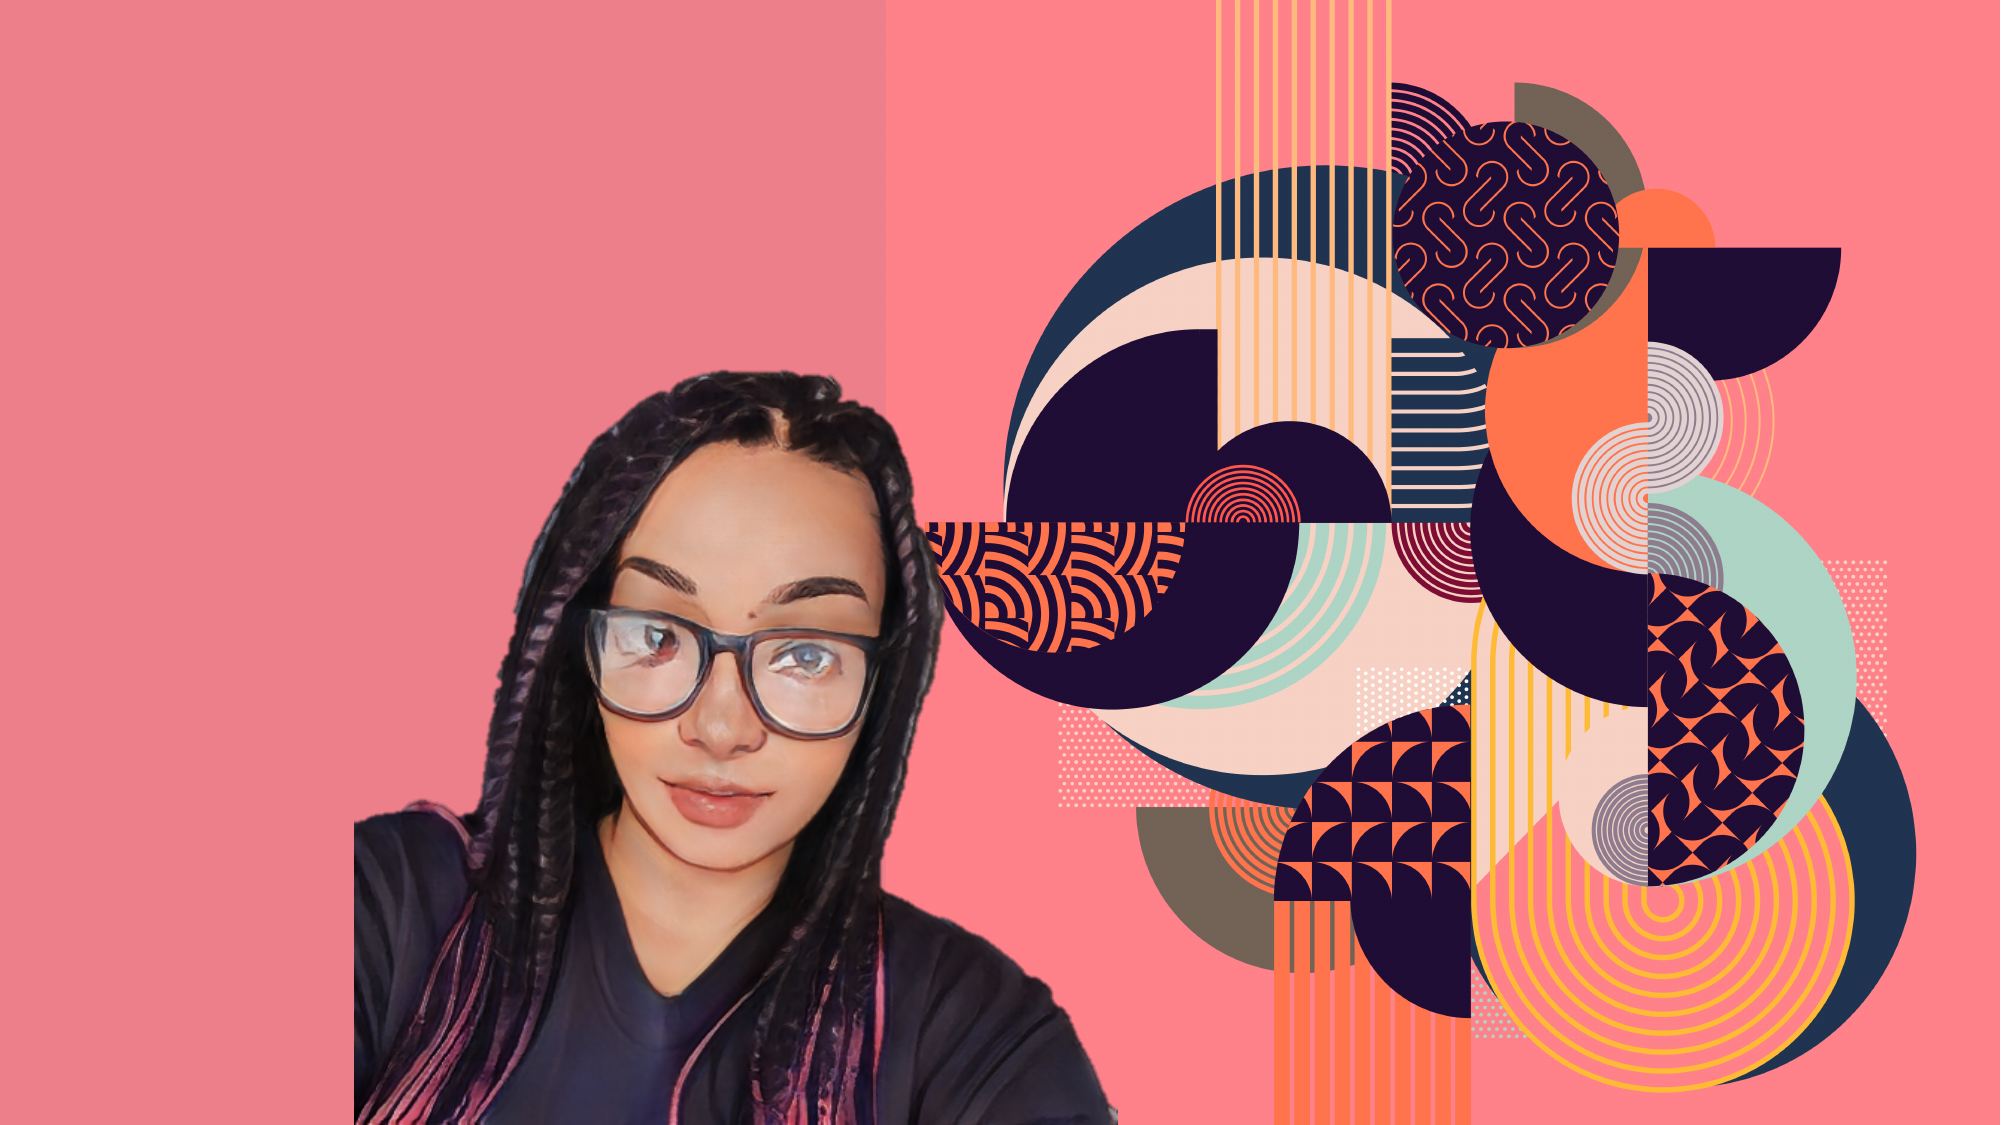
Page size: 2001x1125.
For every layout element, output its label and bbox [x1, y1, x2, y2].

picture [354, 362, 1118, 1125]
text_box [0, 0, 2000, 1125]
